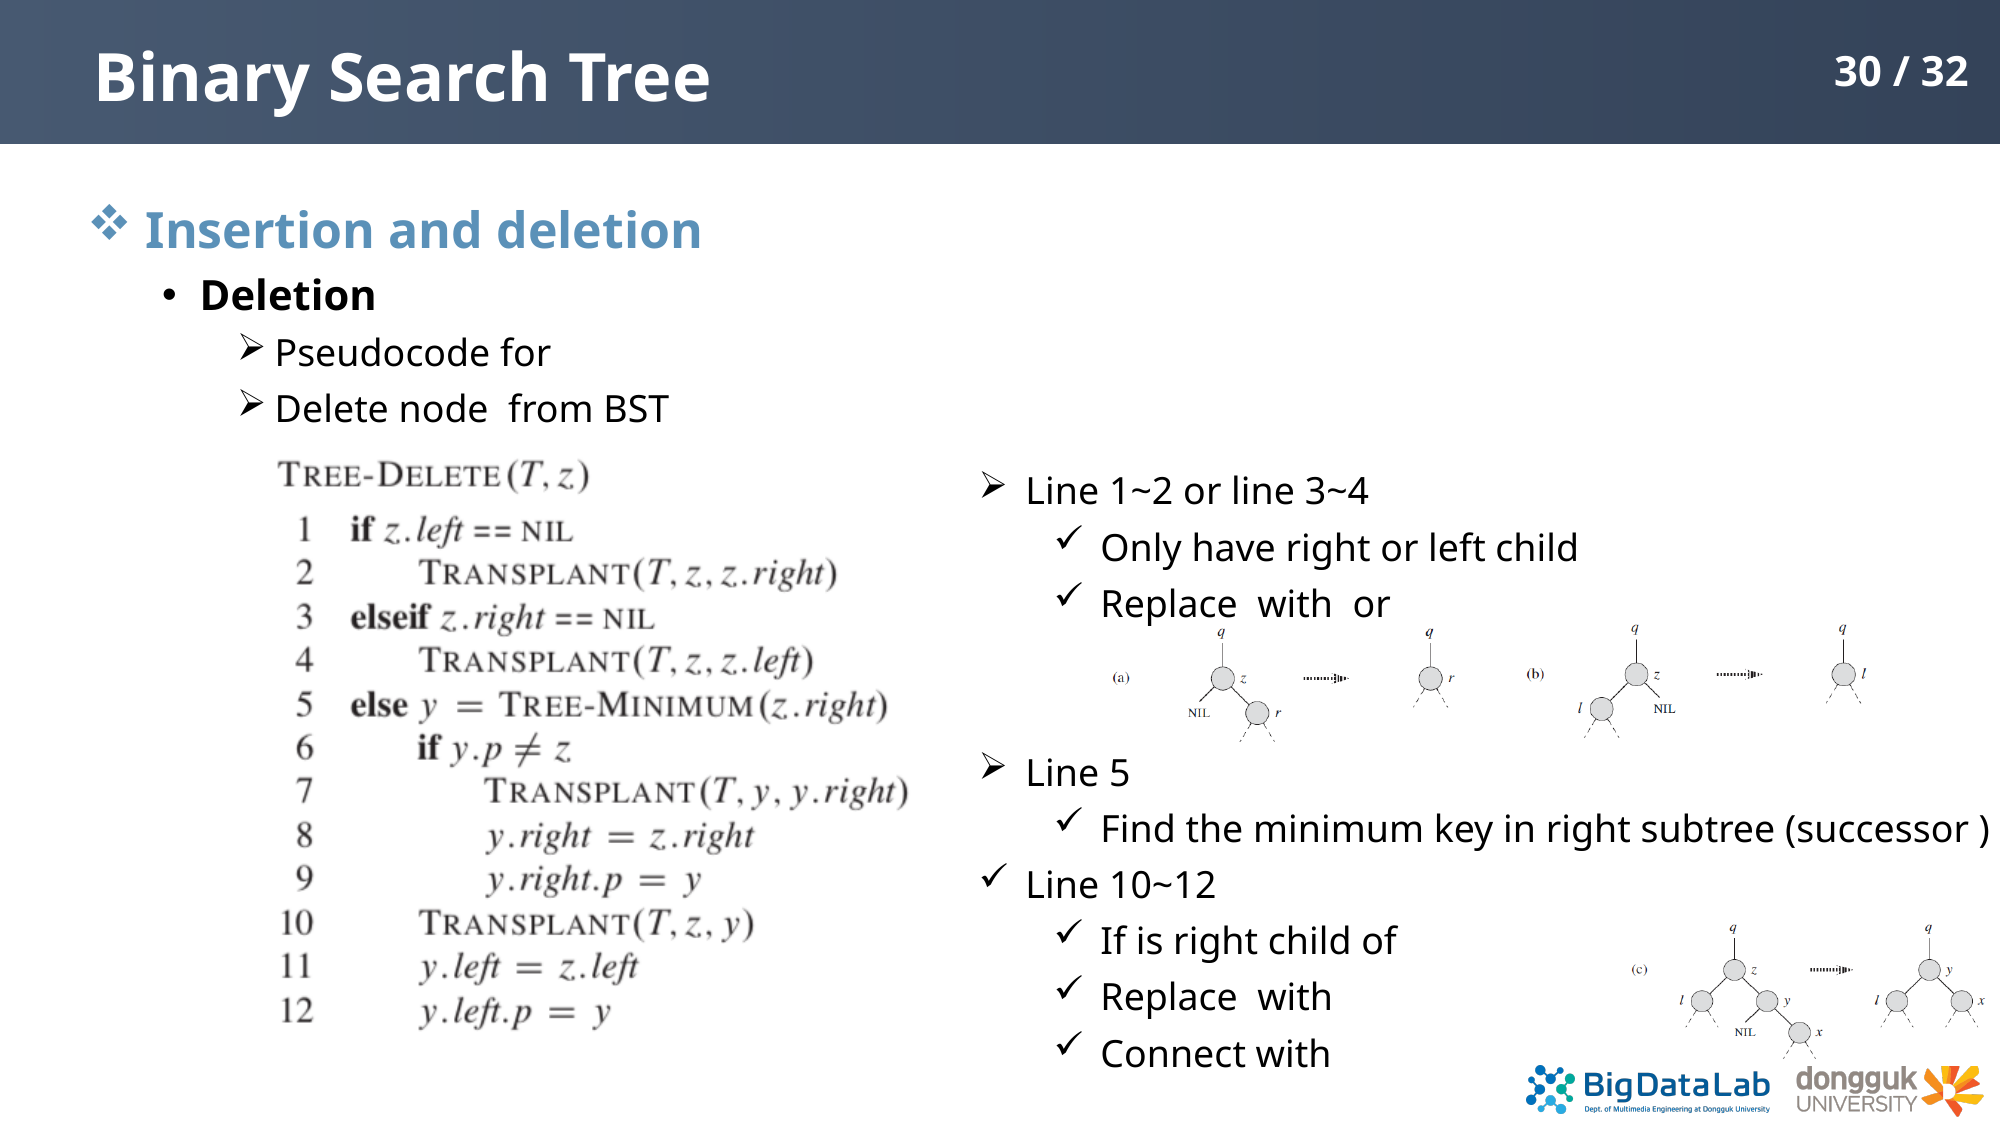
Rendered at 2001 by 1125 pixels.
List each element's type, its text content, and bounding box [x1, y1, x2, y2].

title Binary Search Tree [78, 21, 1935, 128]
slide_number 30 / 32 [1769, 21, 1984, 126]
picture [1526, 919, 2000, 1114]
picture [269, 448, 919, 1042]
picture [1512, 619, 1886, 745]
picture [1098, 619, 1473, 746]
